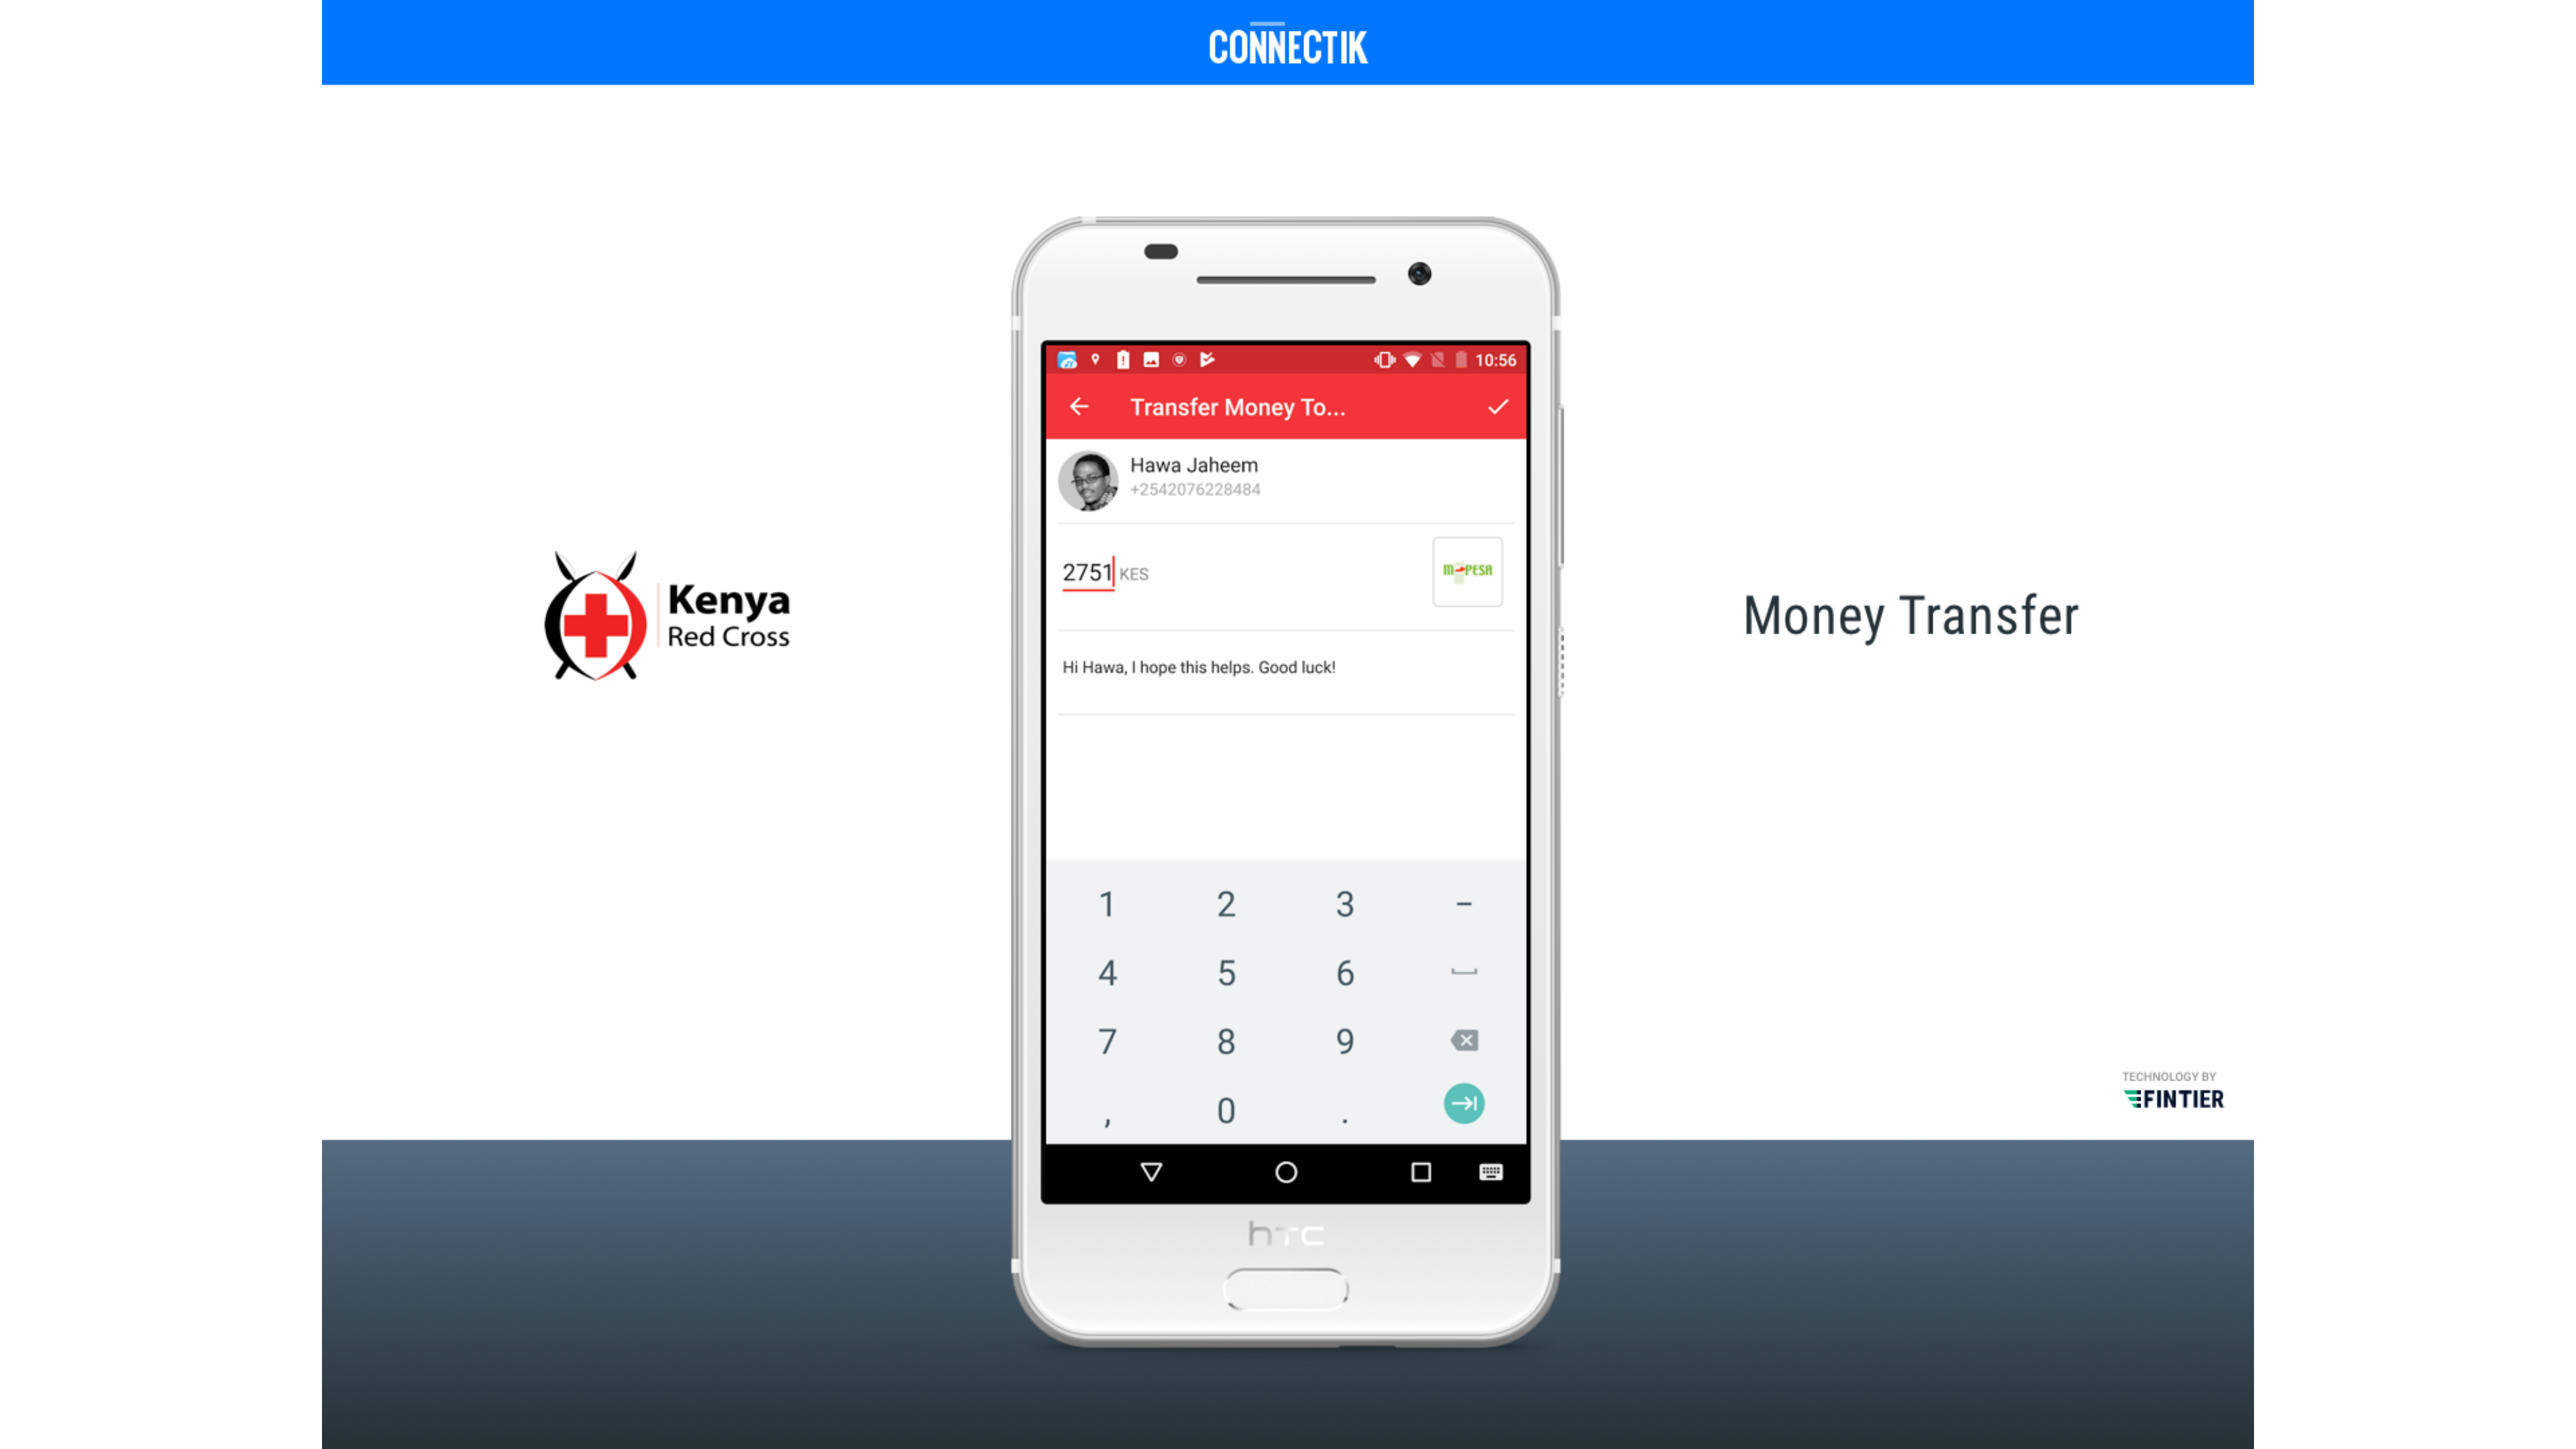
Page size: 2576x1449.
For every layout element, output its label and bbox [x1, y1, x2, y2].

picture [321, 0, 2255, 1449]
